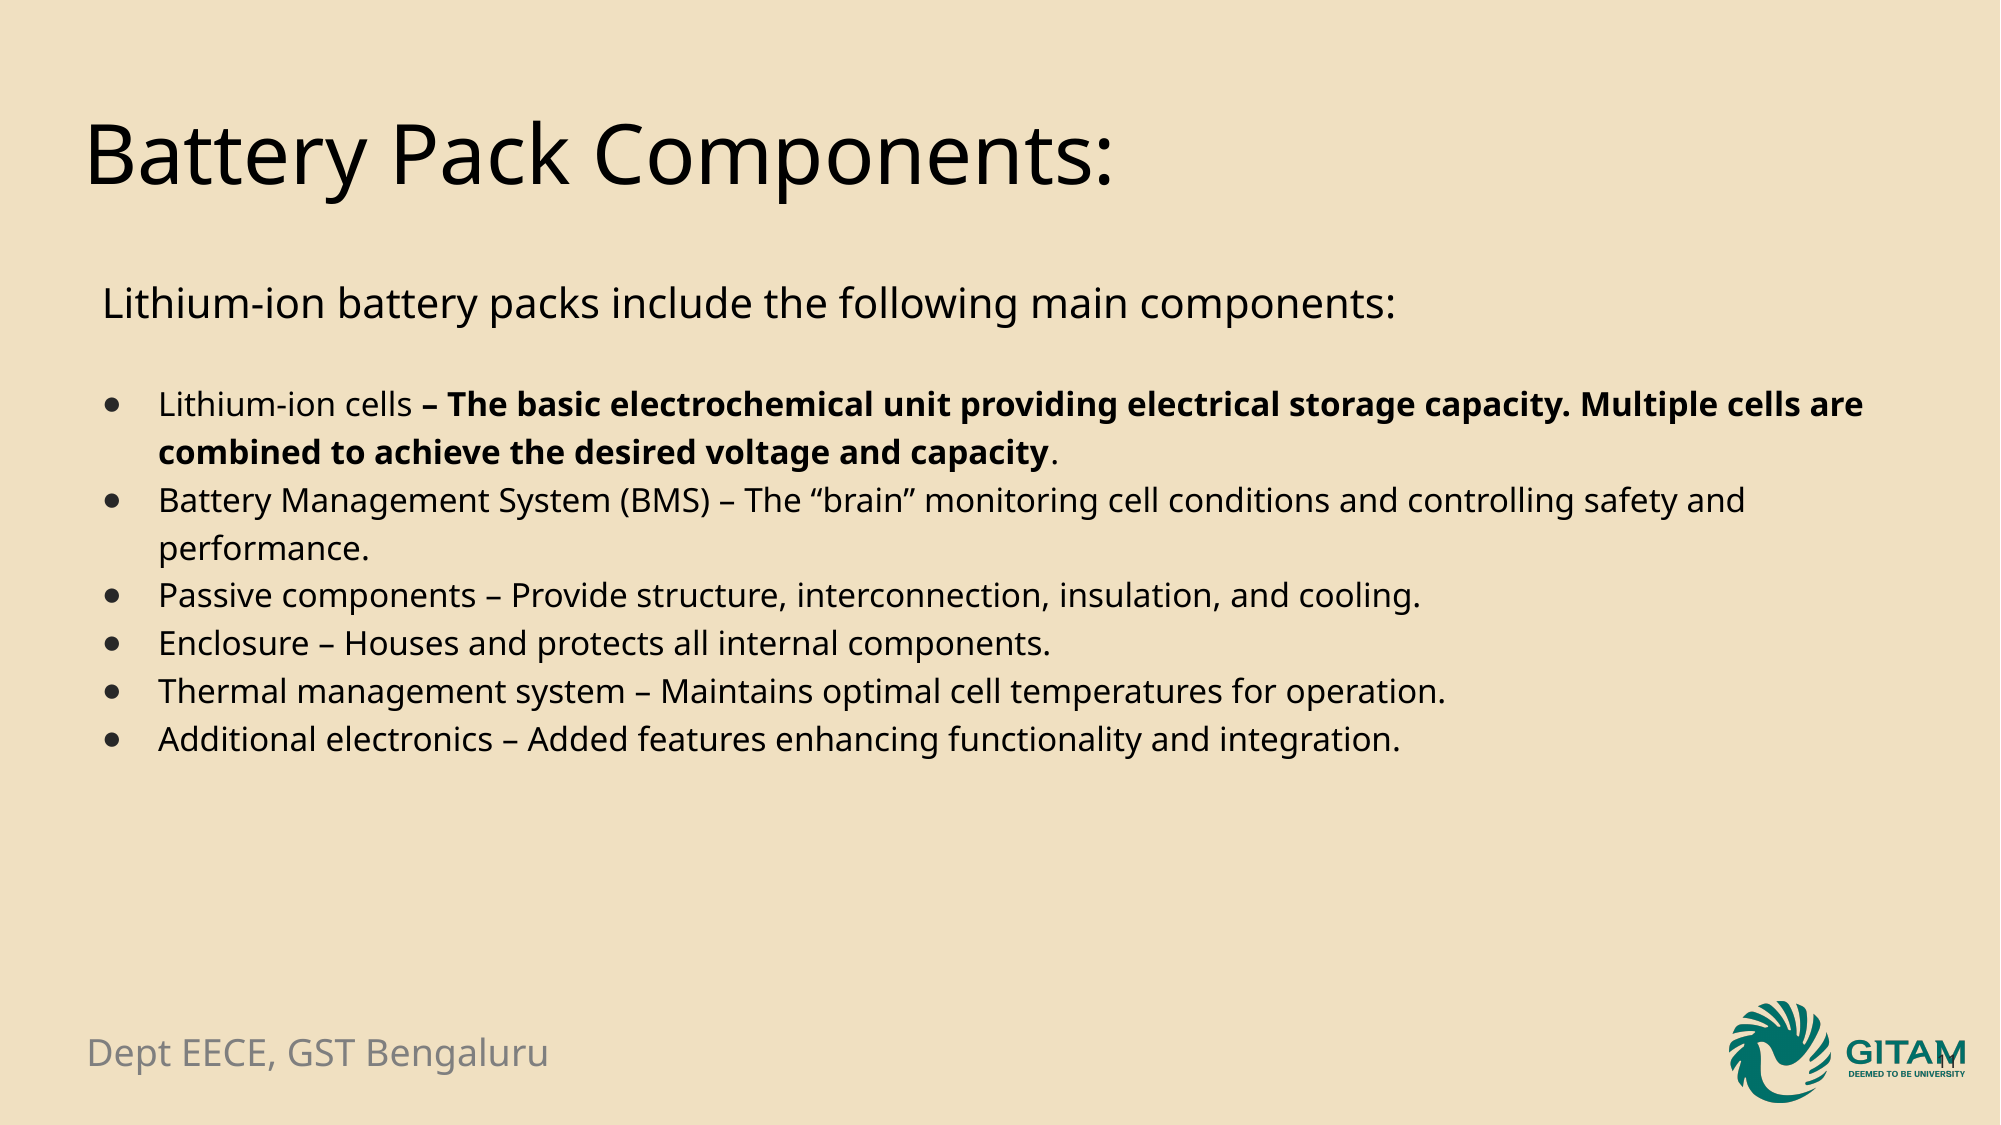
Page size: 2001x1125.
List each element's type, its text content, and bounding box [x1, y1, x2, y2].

list Lithium-ion battery packs include the following main components: Lithium-ion cells – The basic electrochemical unit providing electrical storage capacity. Multiple cells are combined to achieve the desired voltage and capacity. Battery Management System (BMS) – The “brain” monitoring cell conditions and controlling safety and performance. Passive components – Provide structure, interconnection, insulation, and cooling. Enclosure – Houses and protects all internal components. Thermal management system – Maintains optimal cell temperatures for operation. Additional electronics – Added features enhancing functionality and integration. [68, 252, 1932, 1000]
title Battery Pack Components: [68, 97, 1932, 223]
slide_number 11 [1853, 1019, 1974, 1106]
picture [1729, 1001, 1965, 1103]
